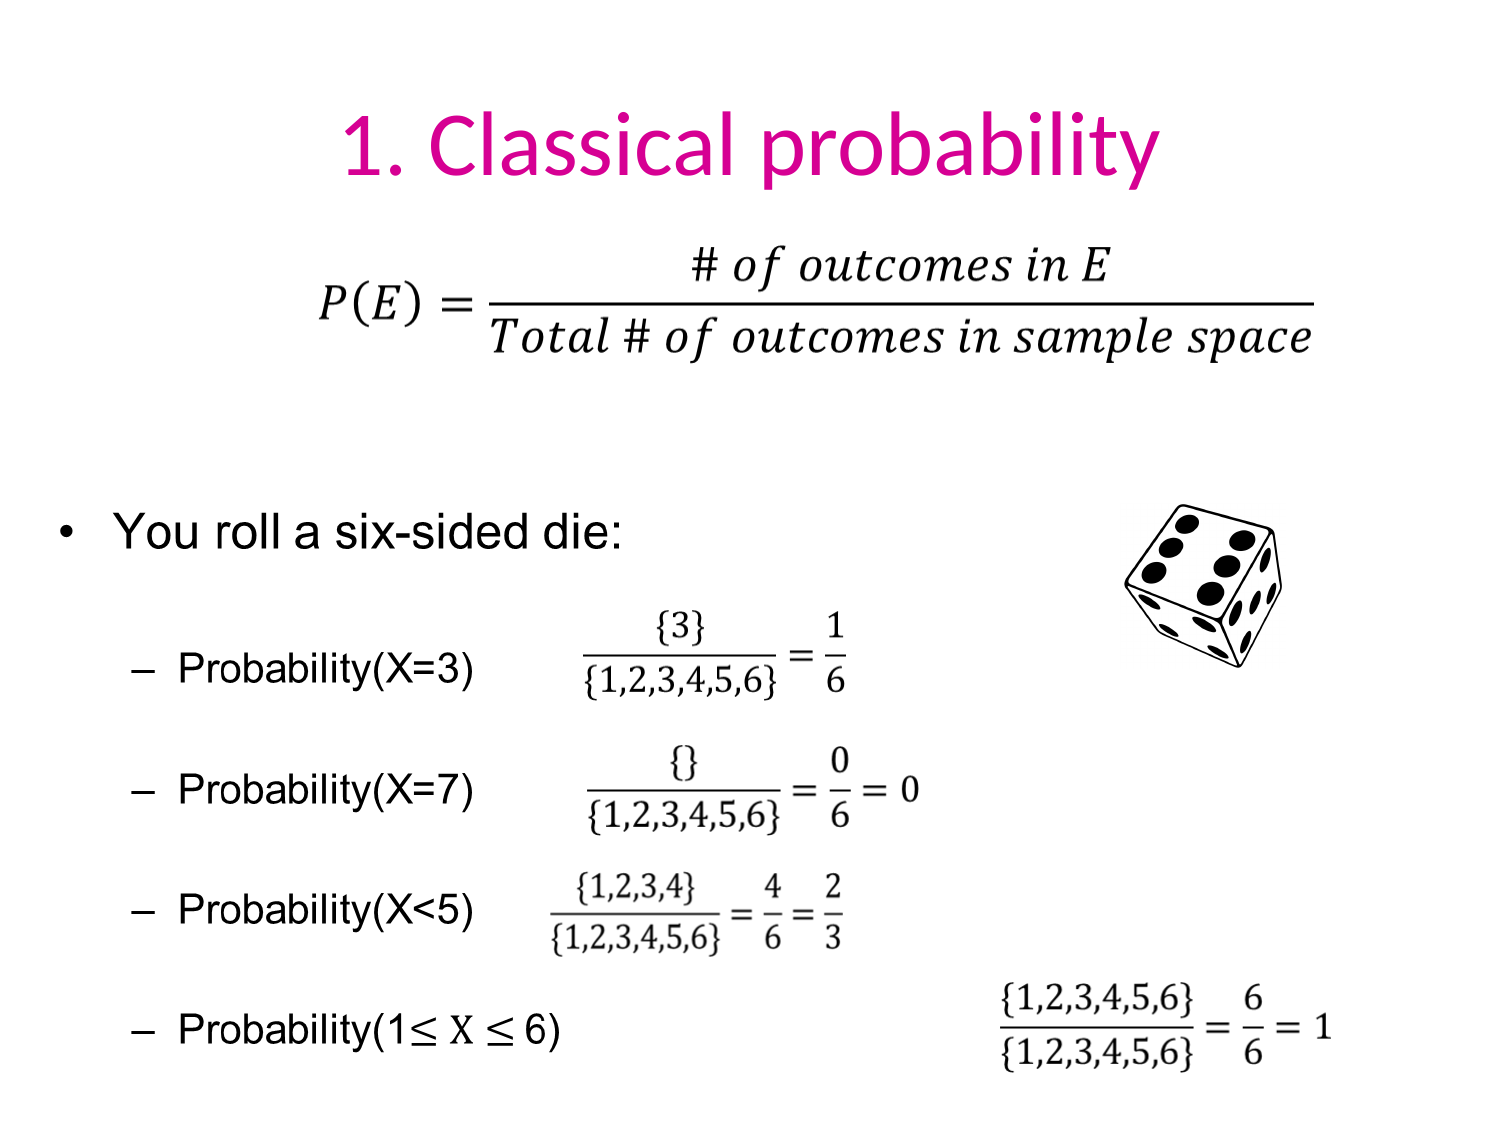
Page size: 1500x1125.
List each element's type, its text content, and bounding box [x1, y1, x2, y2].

text_box [289, 231, 1342, 373]
text_box [977, 970, 1356, 1081]
picture [1120, 503, 1286, 669]
text_box [561, 598, 869, 709]
text_box [525, 861, 869, 967]
title 1. Classical probability [75, 45, 1425, 233]
text_box [564, 733, 943, 844]
list [29, 420, 798, 1085]
